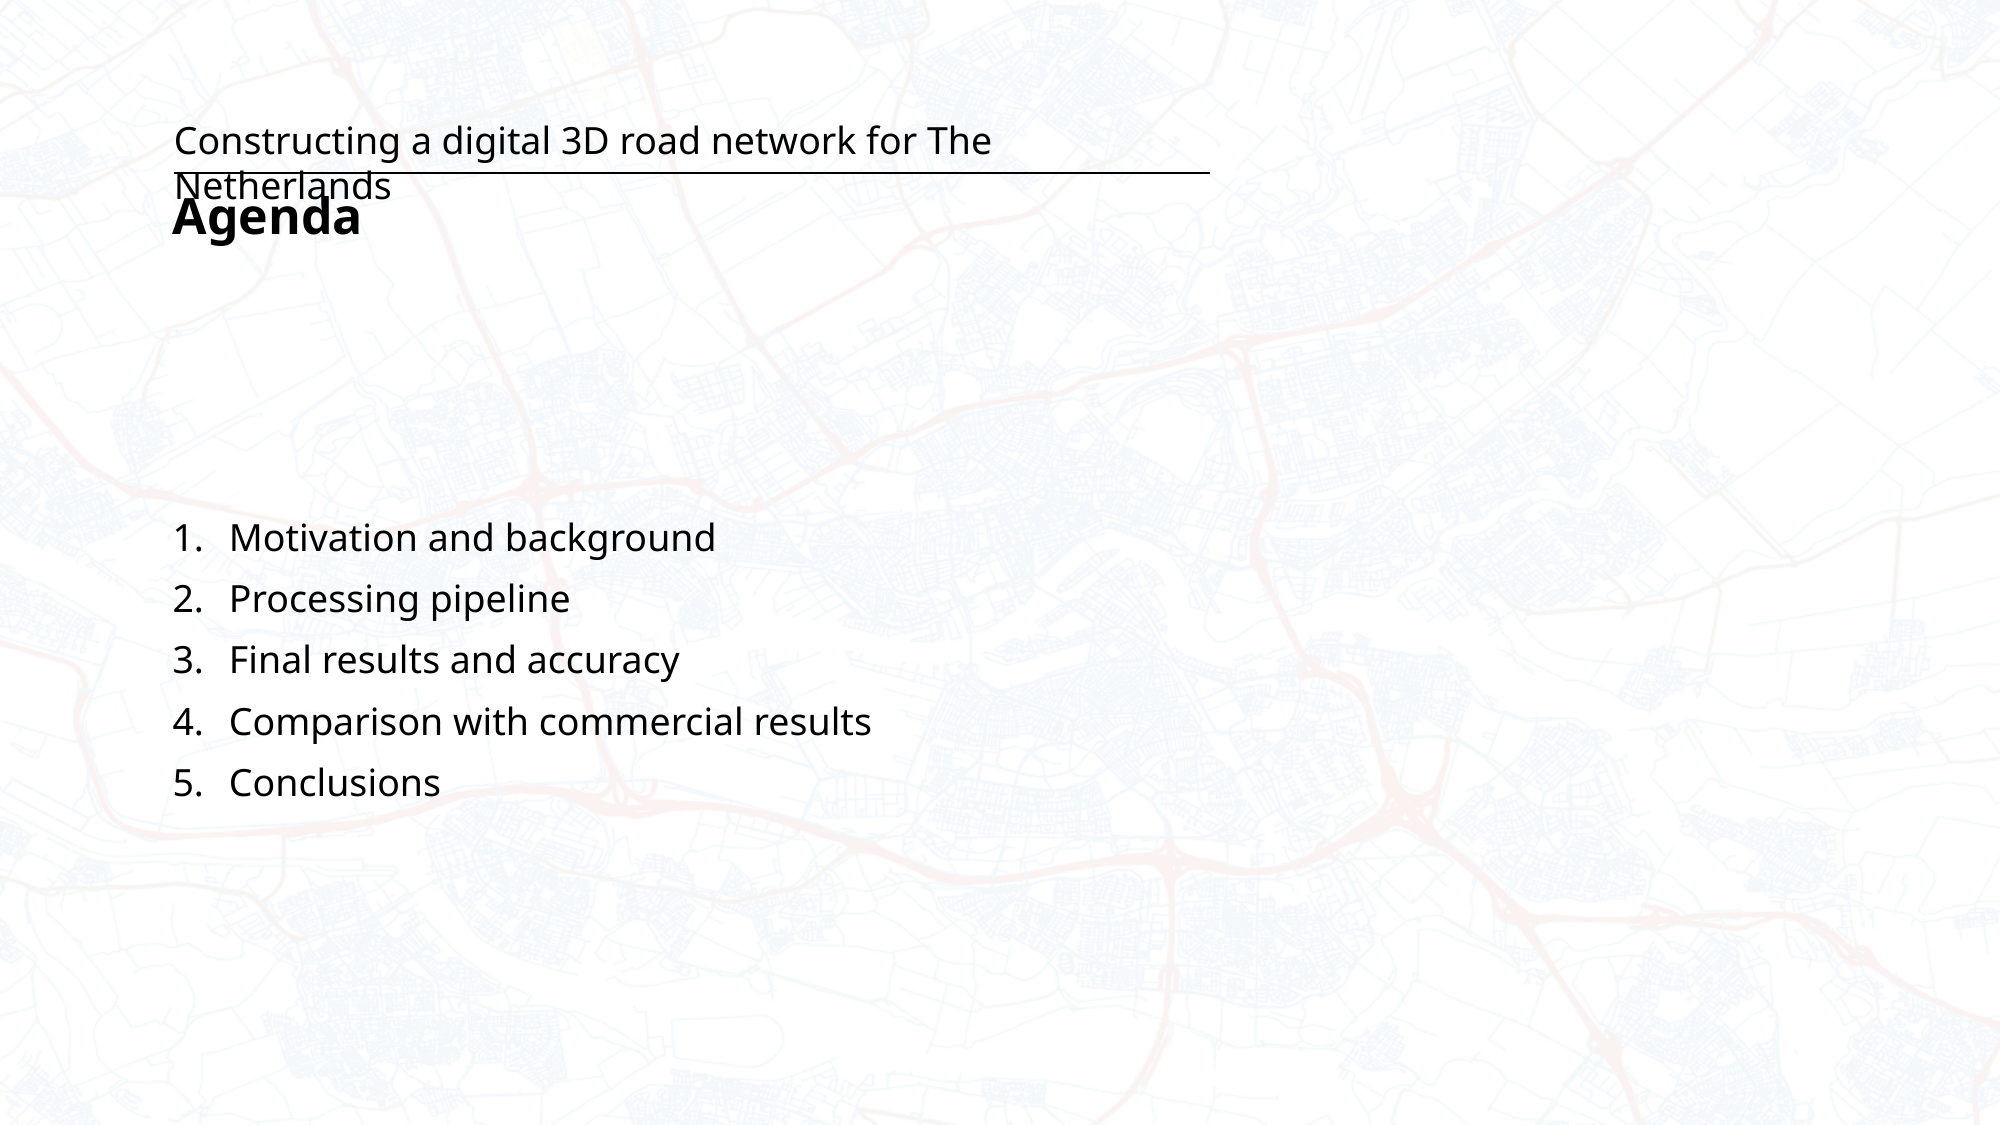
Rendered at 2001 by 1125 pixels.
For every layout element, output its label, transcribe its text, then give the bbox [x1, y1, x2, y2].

text_box Constructing a digital 3D road network for The Netherlands [159, 109, 1225, 215]
subtitle Motivation and background Processing pipeline Final results and accuracy Comparison with commercial results Conclusions [157, 511, 1843, 837]
title Agenda [157, 182, 1224, 254]
